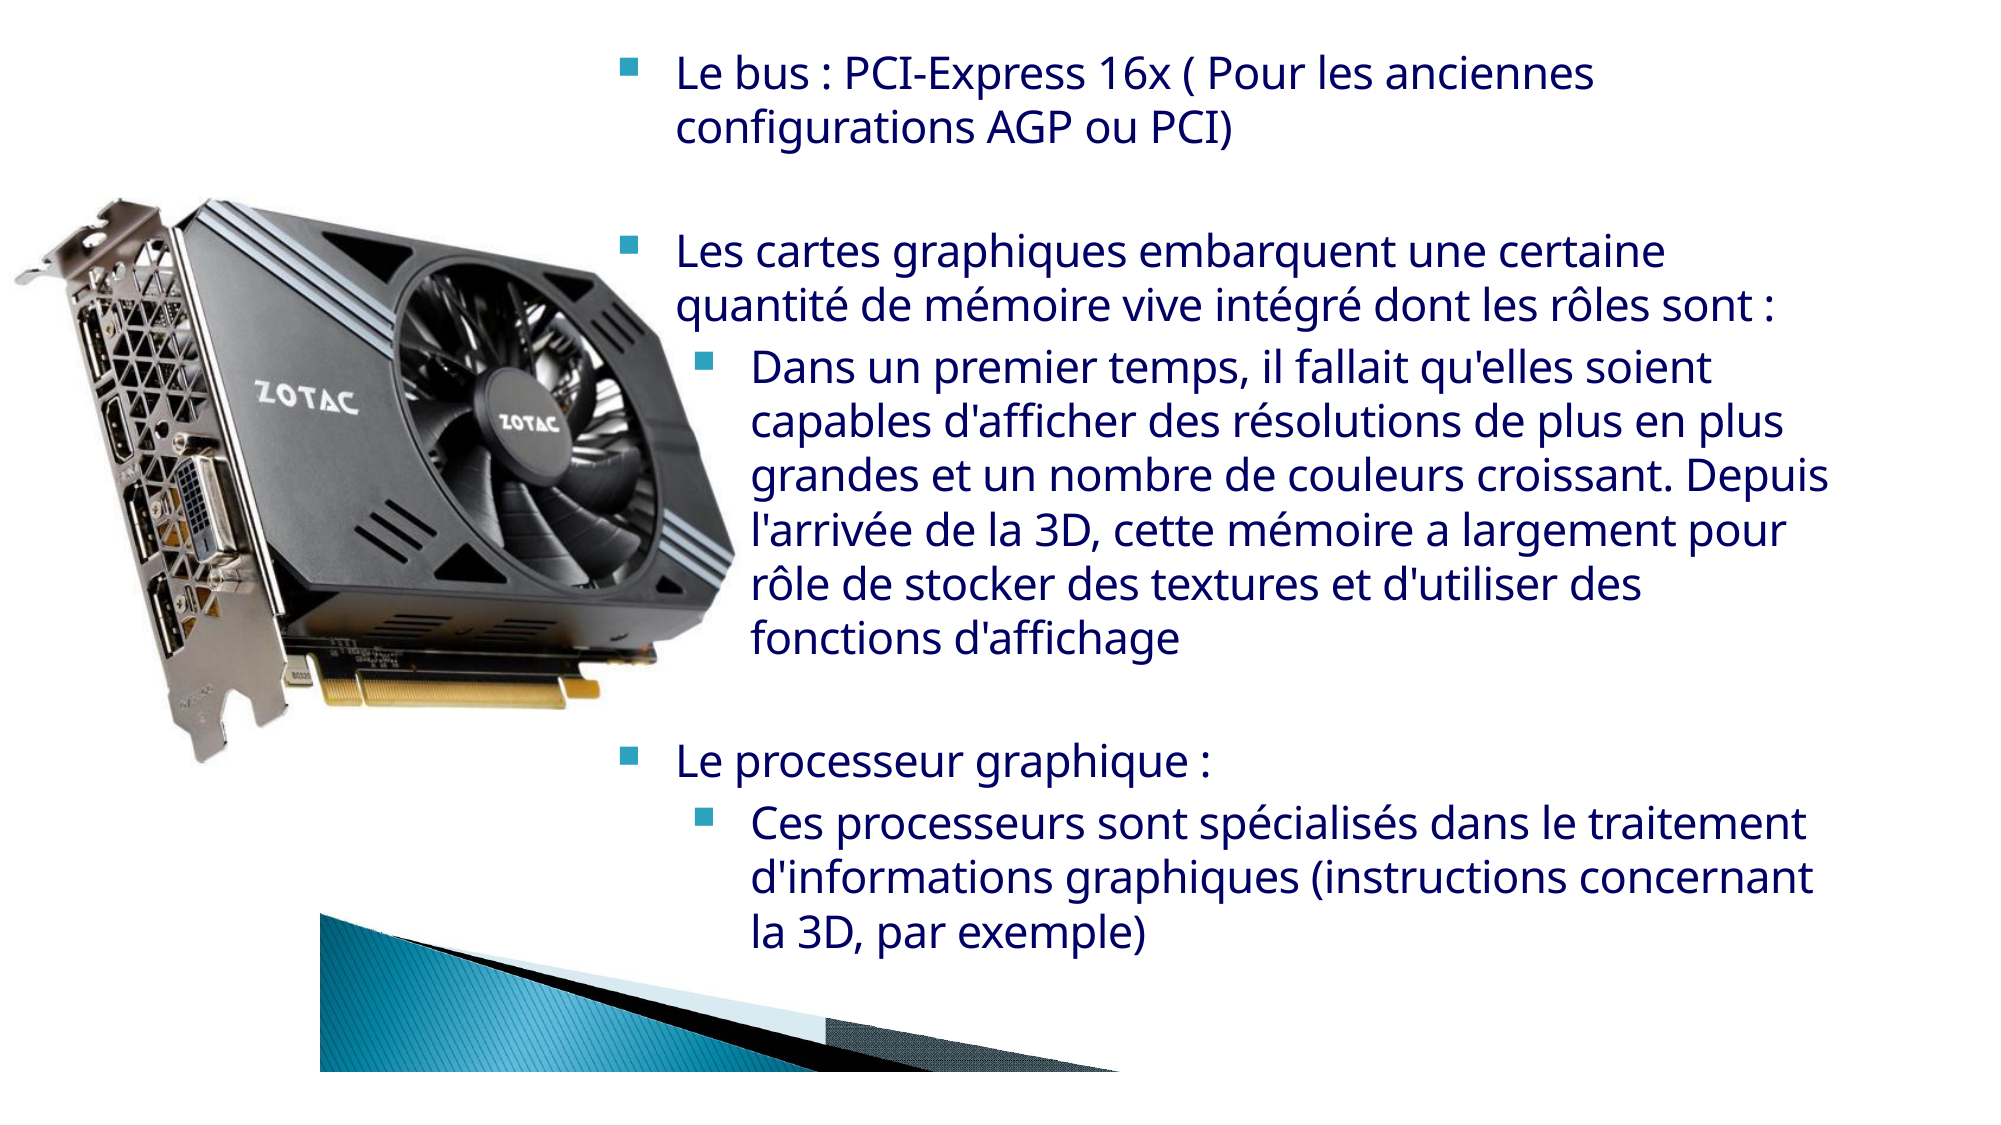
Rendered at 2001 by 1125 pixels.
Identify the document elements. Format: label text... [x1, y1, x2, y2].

picture [0, 197, 759, 767]
text_box [826, 958, 1121, 1073]
text_box [319, 958, 826, 1073]
text_box [826, 1044, 936, 1072]
text_box [319, 912, 822, 1072]
text_box Le bus : PCI-Express 16x ( Pour les anciennes configurations AGP ou PCI) Les cartes graphiques embarquent une certaine quantité de mémoire vive intégré dont les rôles sont : Dans un premier temps, il fallait qu'elles soient capables d'afficher des résolutions de plus en plus grandes et un nombre de couleurs croissant. Depuis l'arrivée de la 3D, cette mémoire a largement pour rôle de stocker des textures et d'utiliser des fonctions d'affichage Le processeur graphique : Ces processeurs sont spécialisés dans le traitement d'informations graphiques (instructions concernant la 3D, par exemple) [615, 37, 1835, 958]
